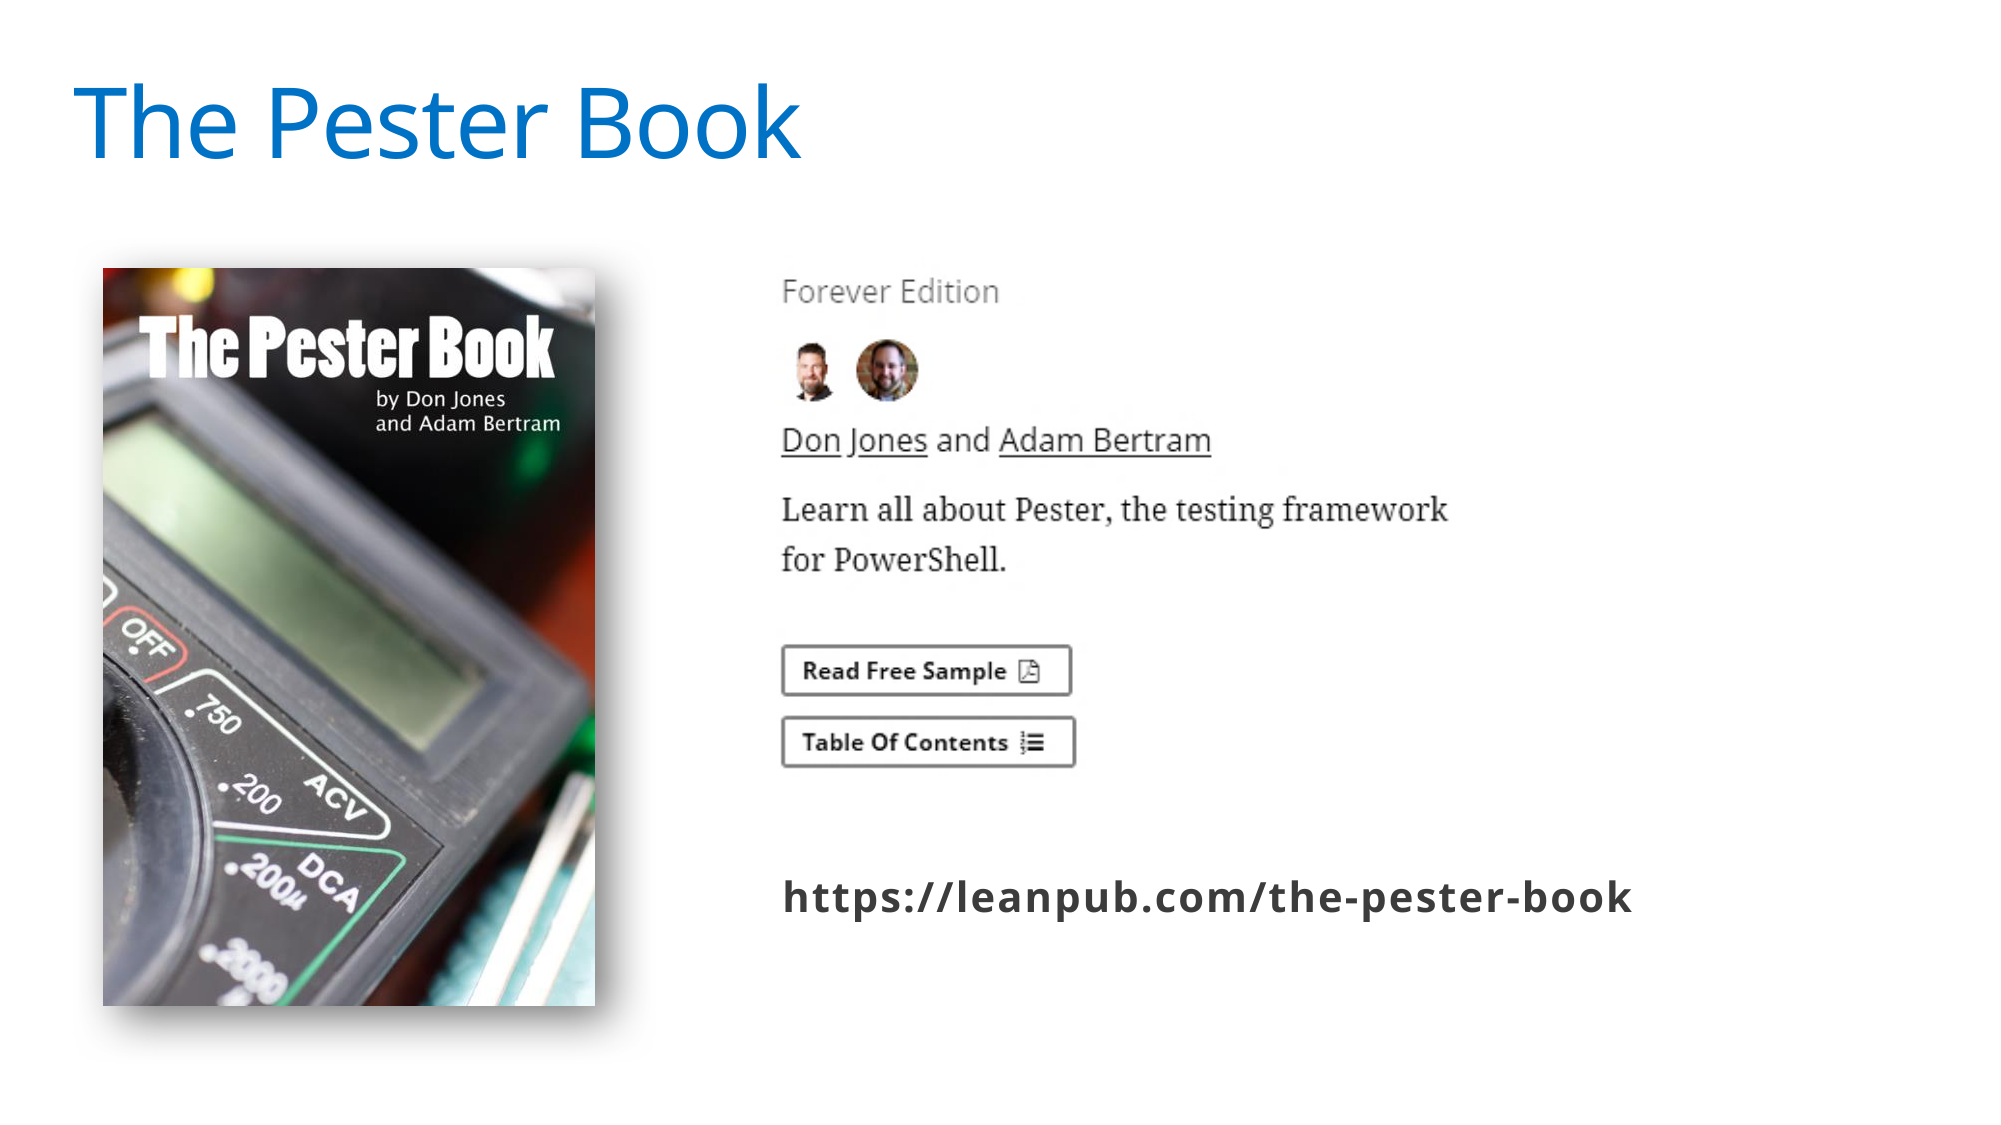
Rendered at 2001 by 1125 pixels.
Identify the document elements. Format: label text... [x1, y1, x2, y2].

title The Pester Book [58, 58, 1942, 206]
picture [744, 255, 1506, 807]
text_box https://leanpub.com/the-pester-book [767, 863, 1764, 929]
picture [103, 267, 596, 1006]
